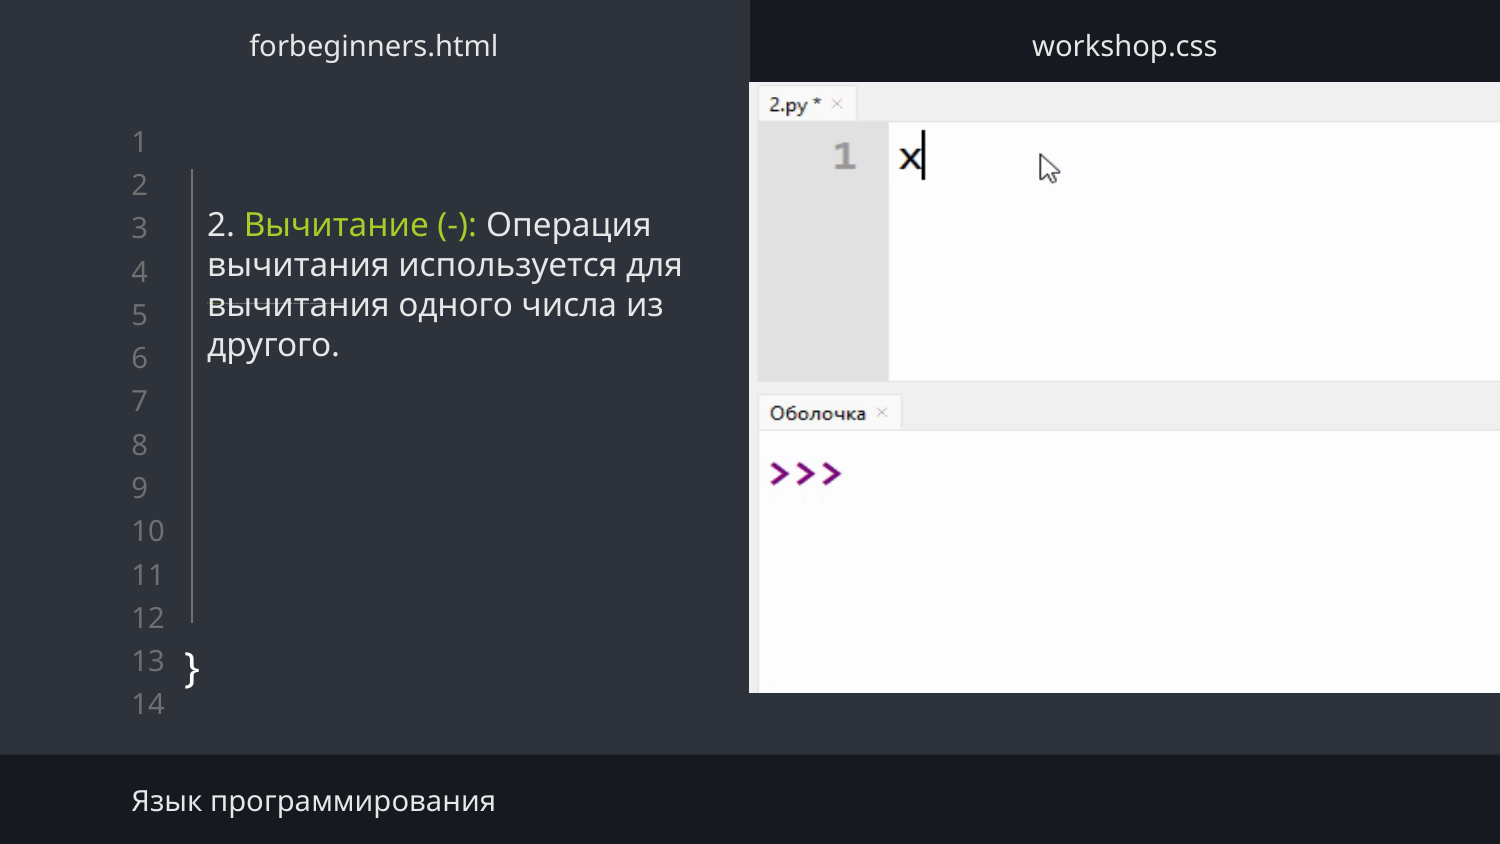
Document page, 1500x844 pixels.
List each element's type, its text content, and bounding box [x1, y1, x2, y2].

subtitle workshop.css [750, 15, 1500, 74]
subtitle forbeginners.html [0, 15, 749, 74]
subtitle Язык программирования [116, 770, 915, 829]
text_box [150, 168, 234, 708]
title 2. Вычитание (-): Операция вычитания используется для вычитания одного числа из другого. [191, 126, 707, 440]
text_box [748, 80, 1500, 694]
